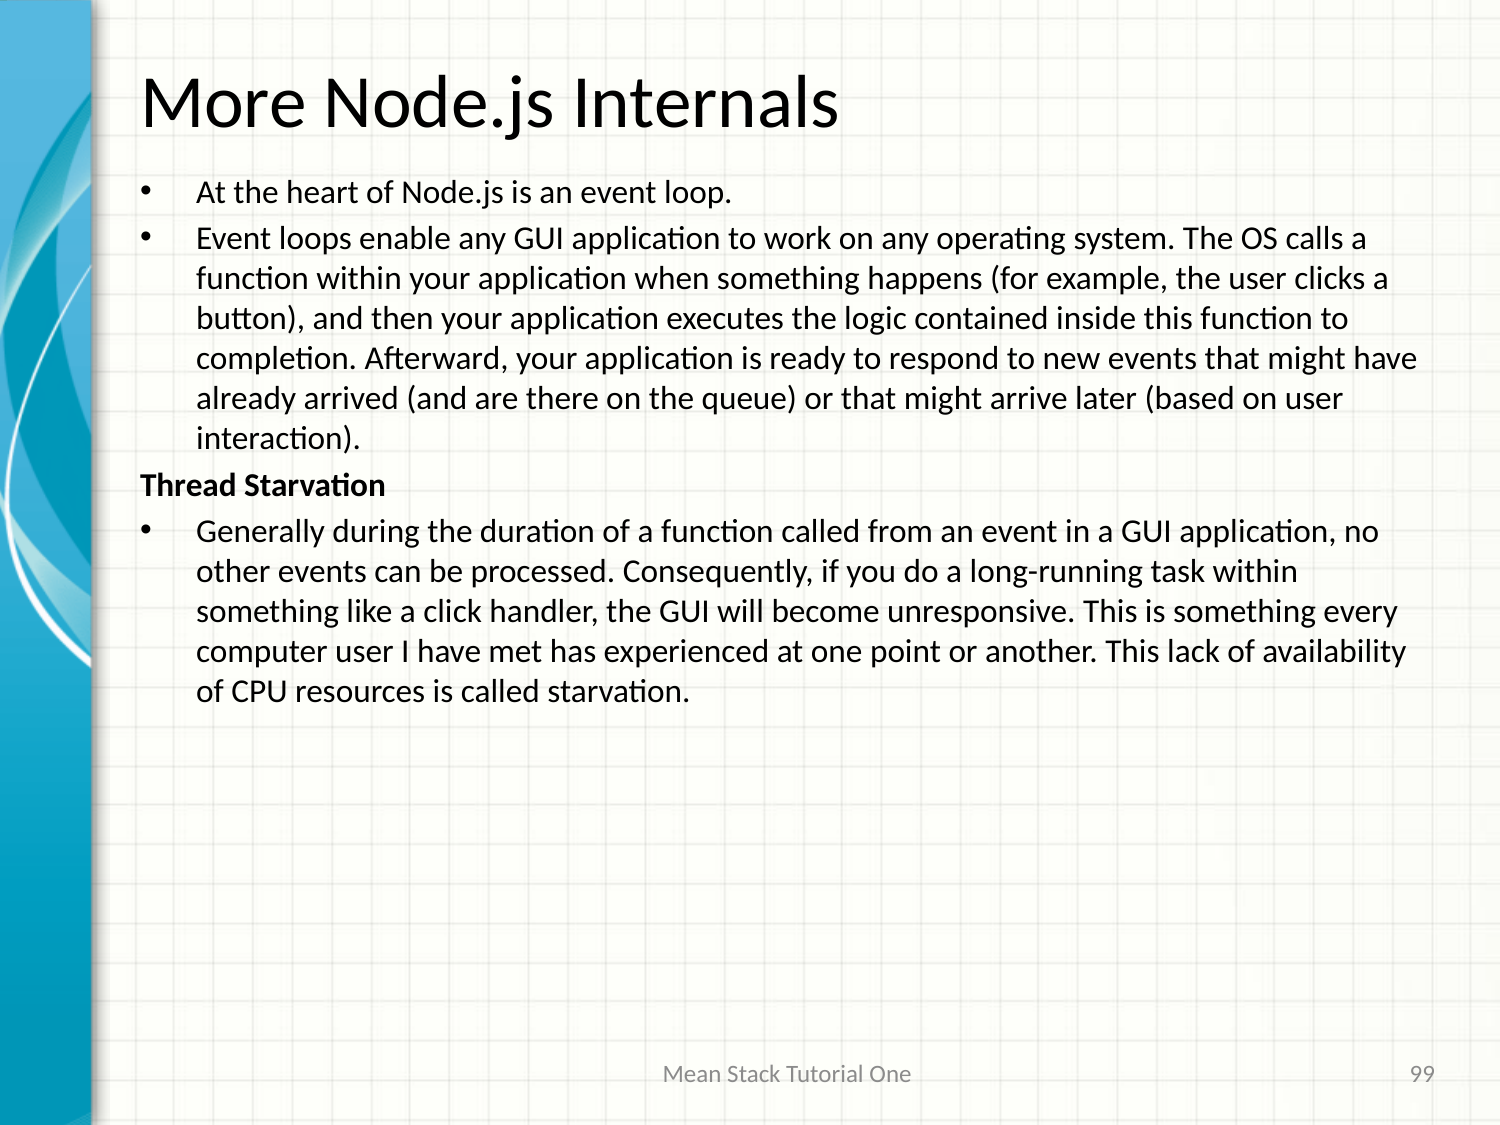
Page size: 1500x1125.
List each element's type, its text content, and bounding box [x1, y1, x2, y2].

picture [0, 0, 1500, 1125]
slide_number 99 [1100, 1042, 1450, 1103]
title More Node.js Internals [125, 44, 1450, 150]
footer Mean Stack Tutorial One [549, 1042, 1025, 1103]
list At the heart of Node.js is an event loop. Event loops enable any GUI application to work on any operating system. The OS calls a function within your application when something happens (for example, the user clicks a button), and then your application executes the logic contained inside this function to completion. Afterward, your application is ready to respond to new events that might have already arrived (and are there on the queue) or that might arrive later (based on user interaction). Thread Starvation Generally during the duration of a function called from an event in a GUI application, no other events can be processed. Consequently, if you do a long-running task within something like a click handler, the GUI will become unresponsive. This is something every computer user I have met has experienced at one point or another. This lack of availability of CPU resources is called starvation. [125, 162, 1450, 967]
